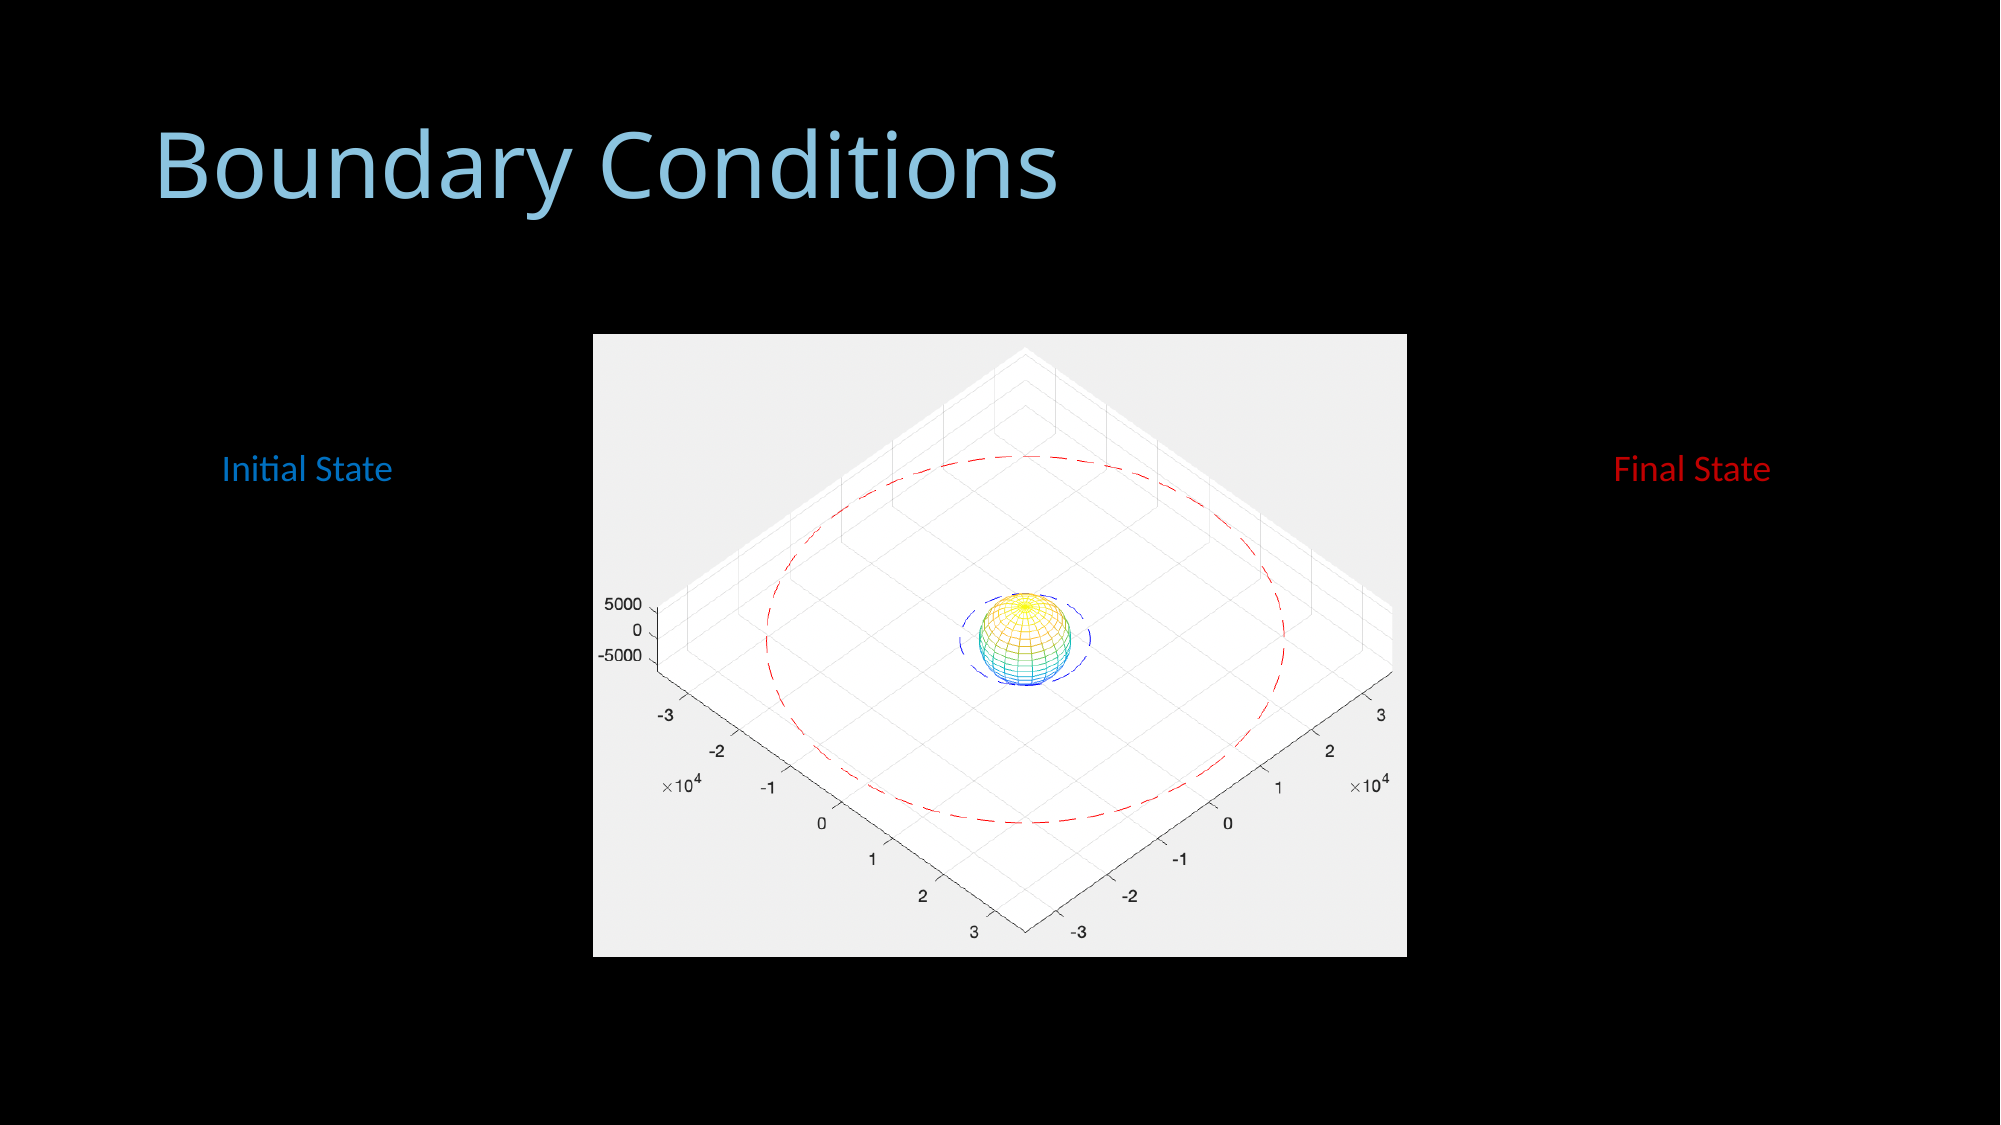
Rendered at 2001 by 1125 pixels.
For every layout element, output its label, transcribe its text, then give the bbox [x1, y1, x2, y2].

picture [593, 334, 1407, 957]
text_box Initial State [99, 436, 516, 497]
text_box Final State [1484, 436, 1901, 497]
title Boundary Conditions [137, 59, 1863, 278]
